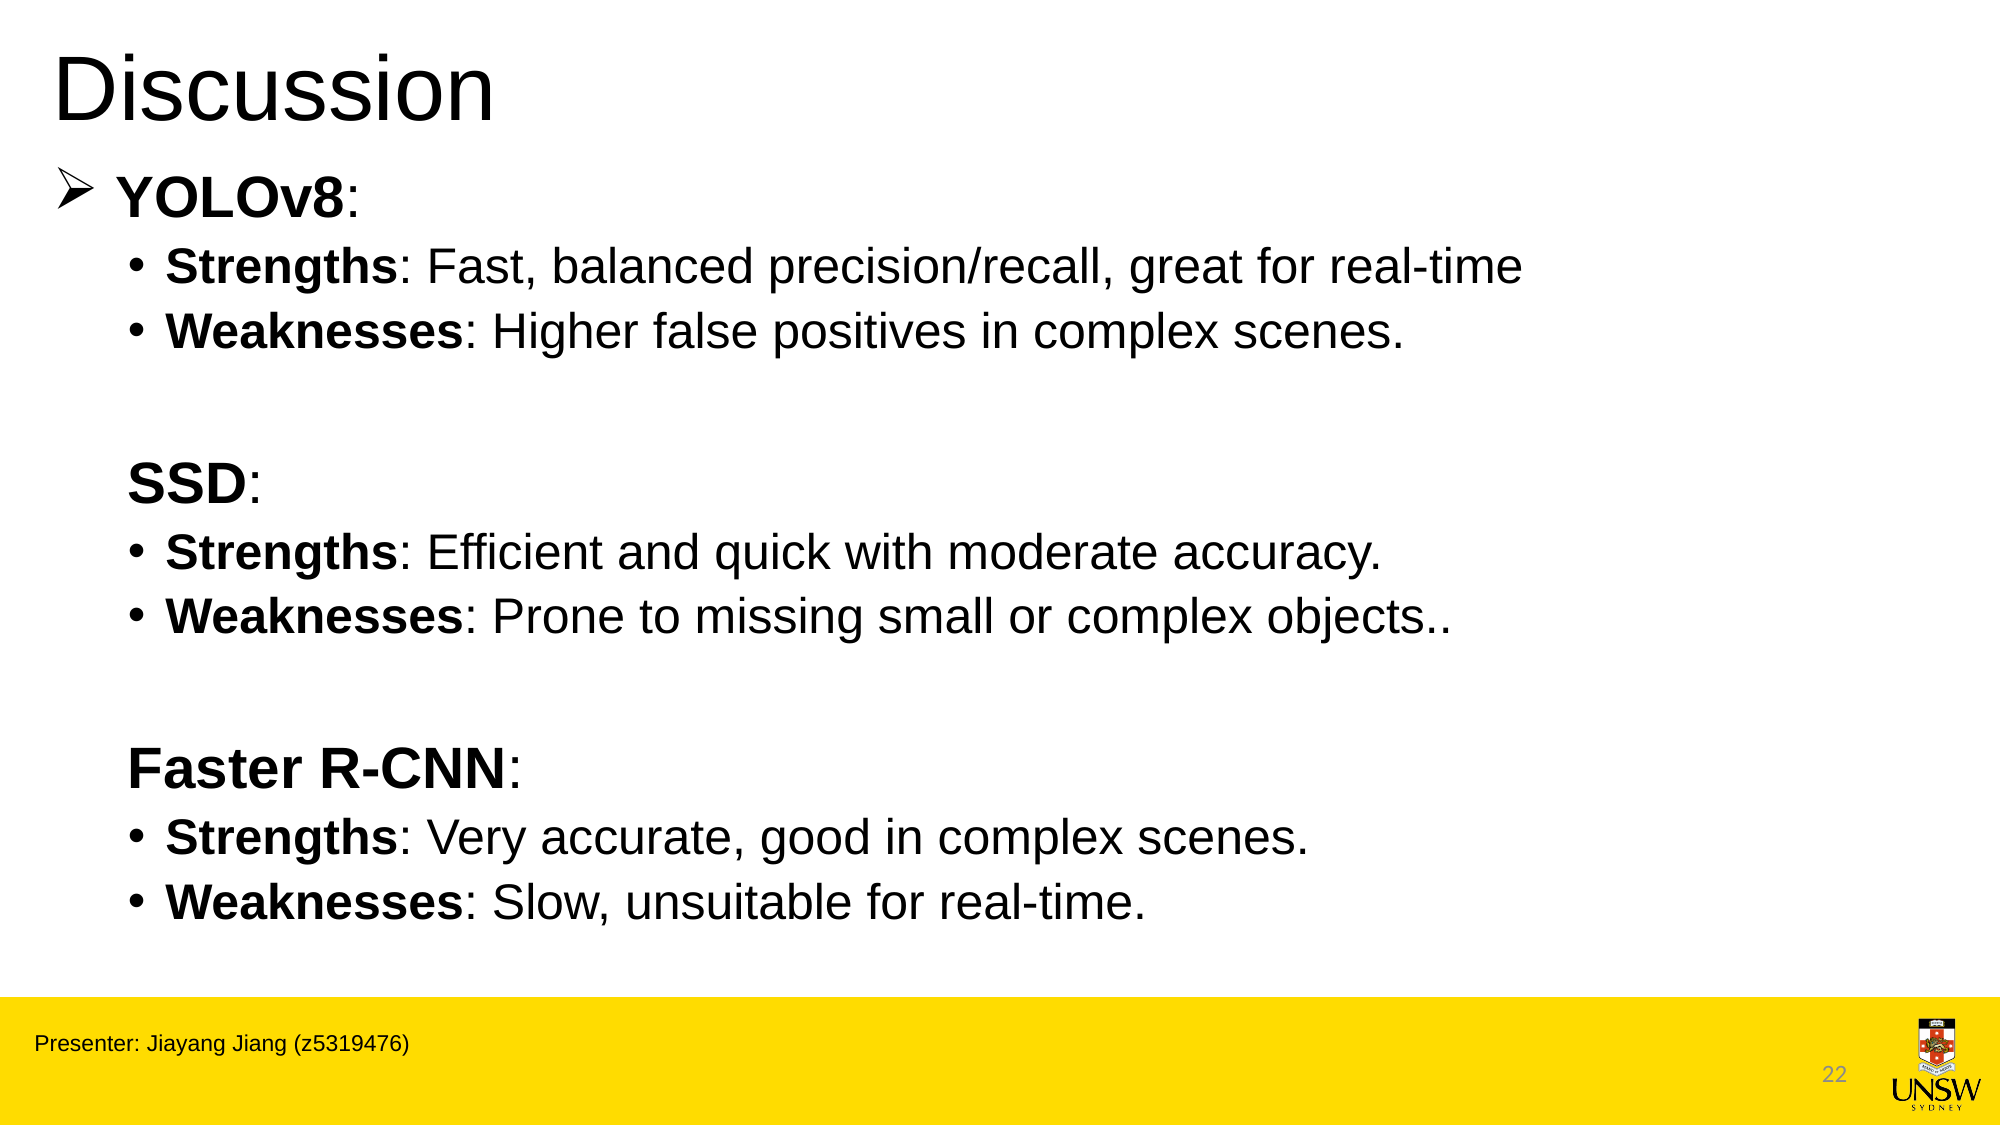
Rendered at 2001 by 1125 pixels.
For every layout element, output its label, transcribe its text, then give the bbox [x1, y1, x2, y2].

list YOLOv8: Strengths: Fast, balanced precision/recall, great for real-time Weaknesses: Higher false positives in complex scenes. SSD: Strengths: Efficient and quick with moderate accuracy. Weaknesses: Prone to missing small or complex objects.. Faster R-CNN: Strengths: Very accurate, good in complex scenes. Weaknesses: Slow, unsuitable for real-time. [37, 159, 1946, 986]
text_box Presenter: Jiayang Jiang (z5319476) [19, 1021, 1222, 1064]
slide_number 22 [1412, 1042, 1863, 1103]
title Discussion [37, 22, 1946, 159]
picture [1887, 1007, 1986, 1122]
